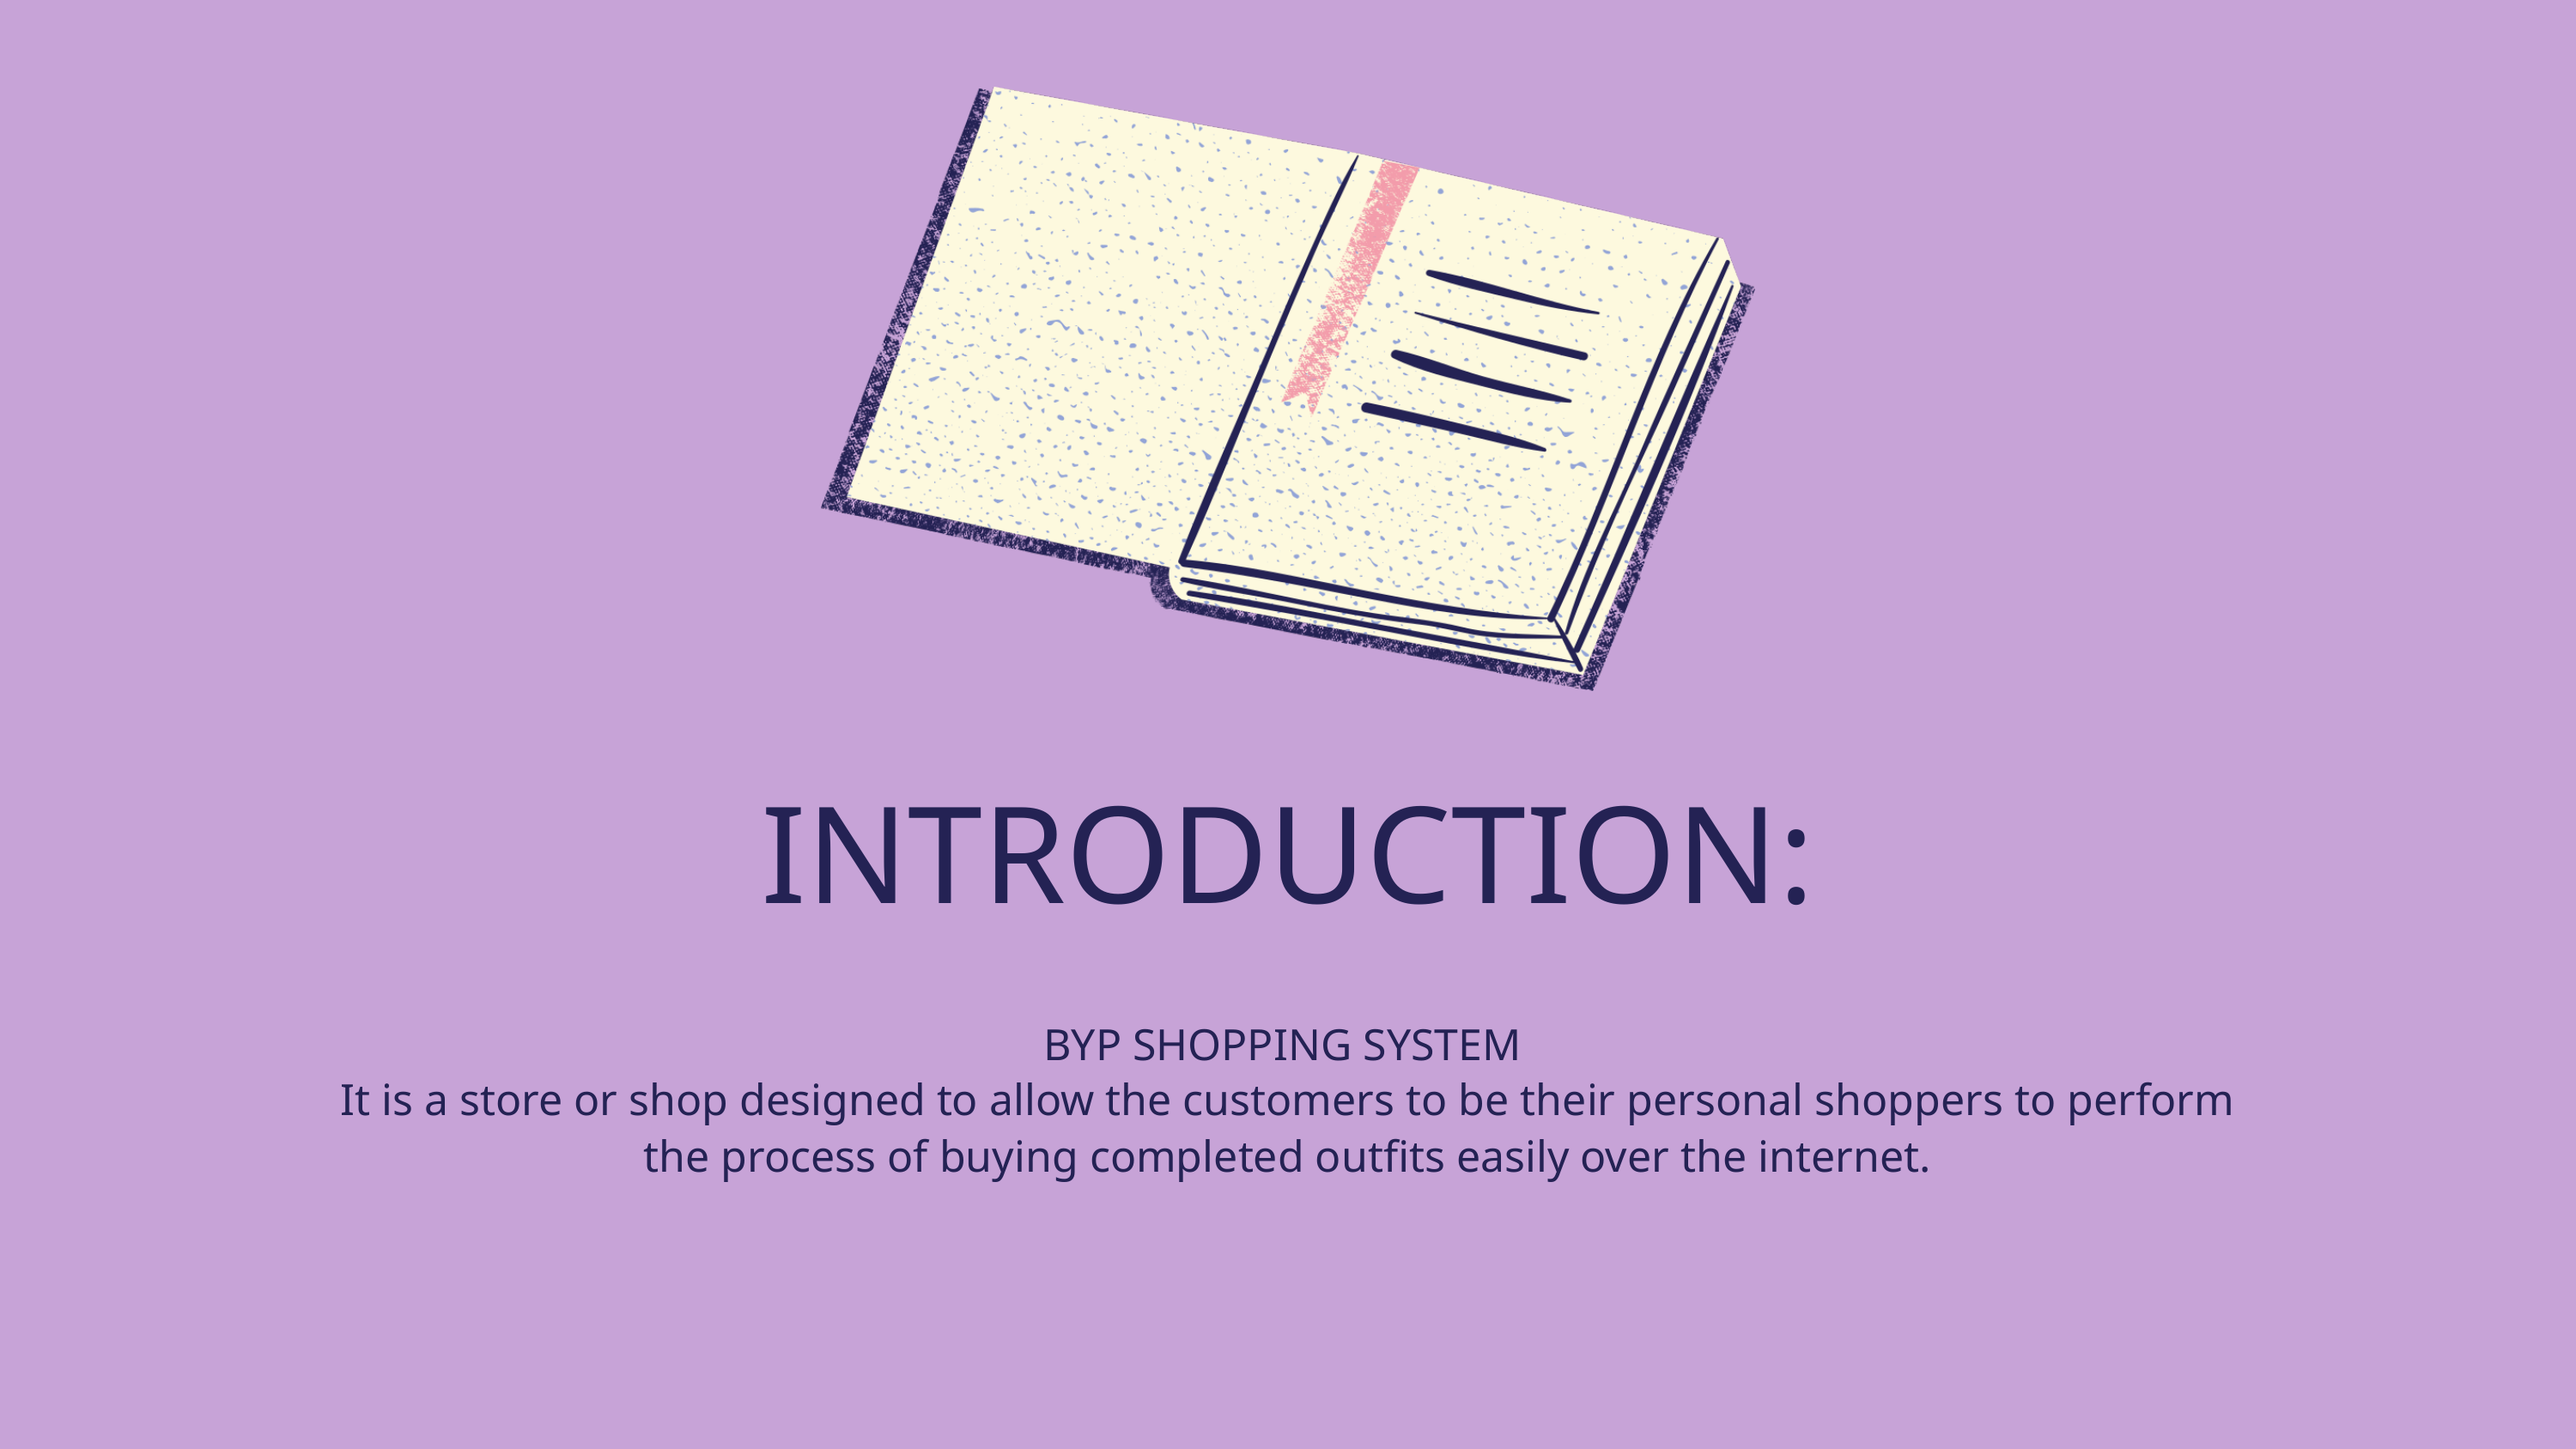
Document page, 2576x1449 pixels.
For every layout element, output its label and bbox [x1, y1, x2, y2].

text_box [337, 87, 2239, 1305]
